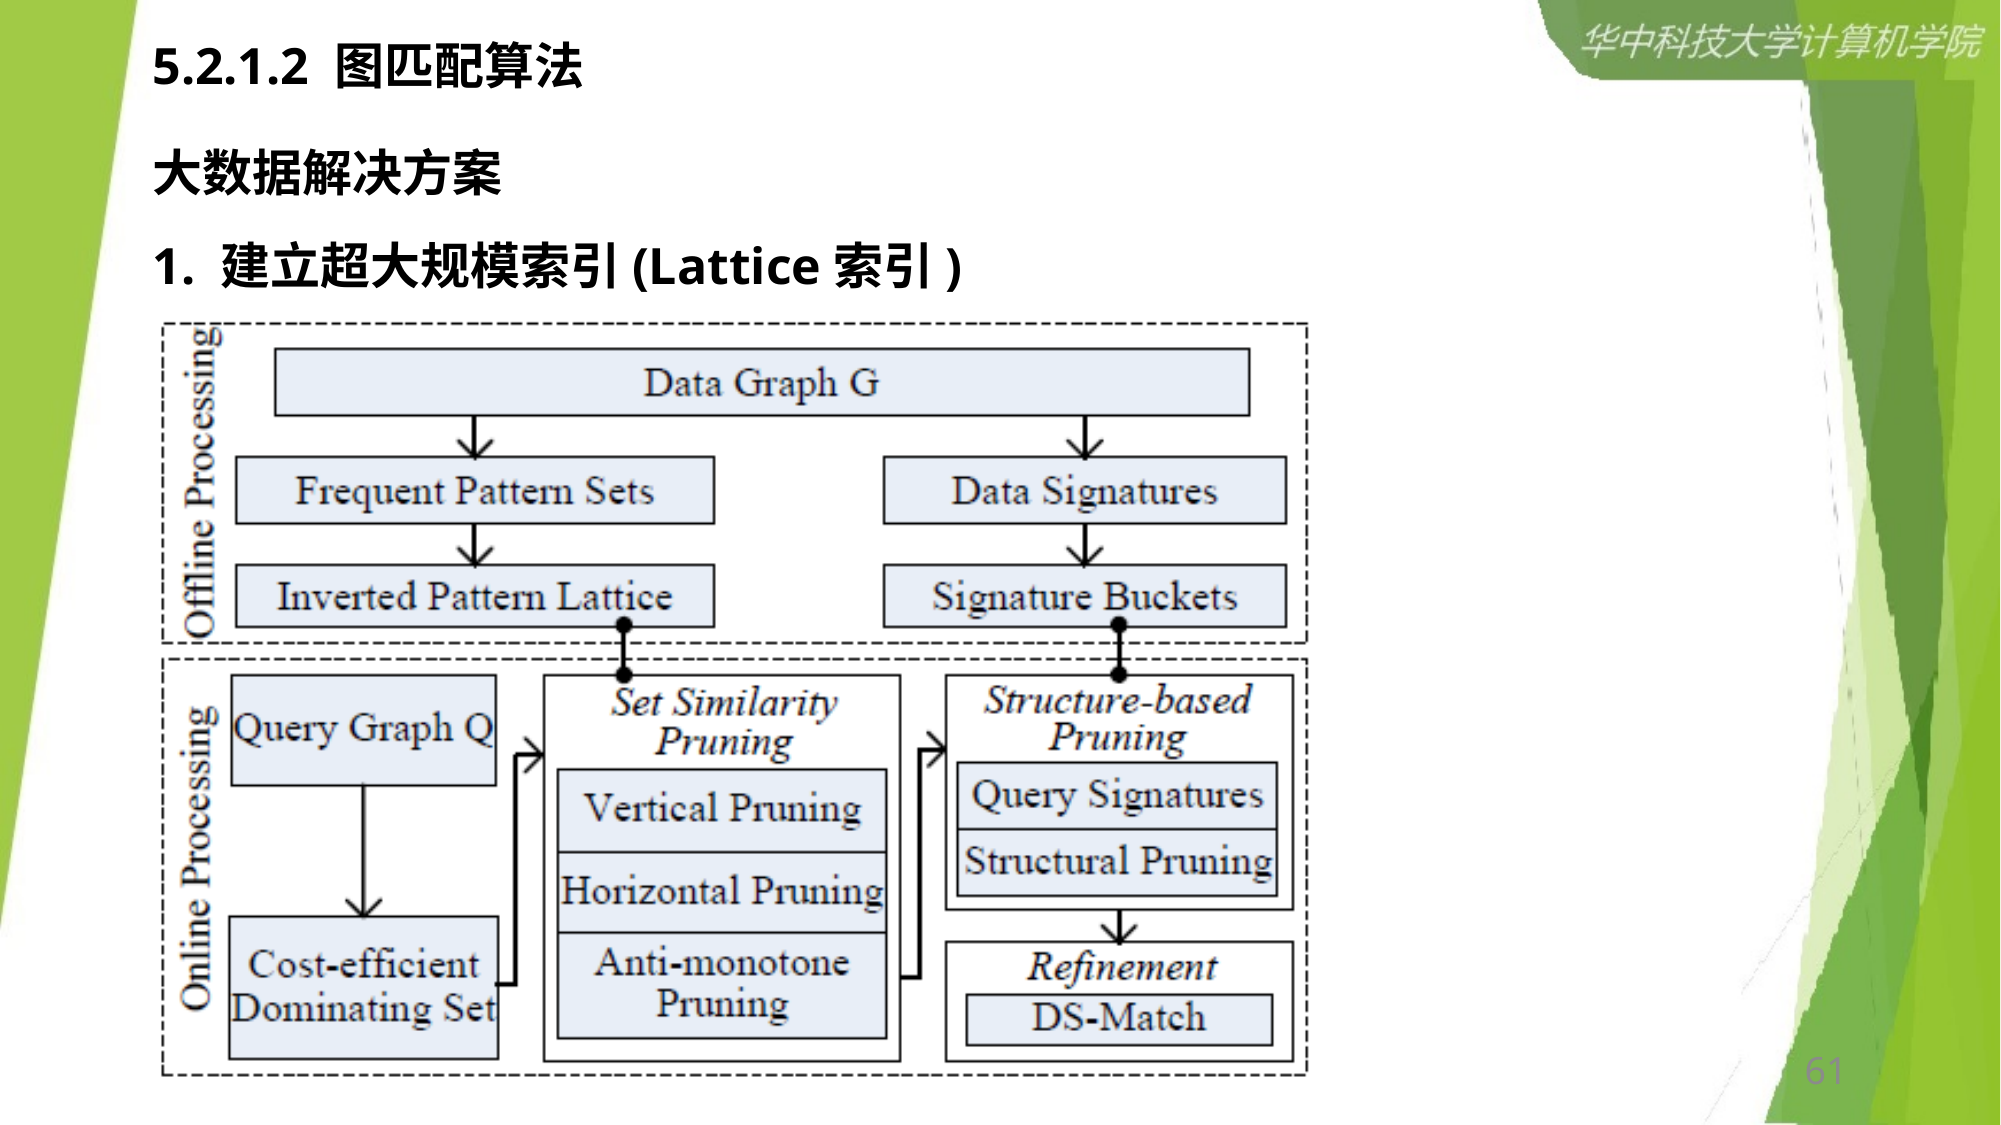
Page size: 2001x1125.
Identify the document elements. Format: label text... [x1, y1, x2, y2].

list 大数据解决方案 1. 建立超大规模索引(Lattice索引) [137, 122, 1863, 308]
picture [0, 0, 2001, 1125]
slide_number 61 [1412, 1042, 1863, 1103]
title 5.2.1.2 图匹配算法 [137, 13, 1863, 122]
